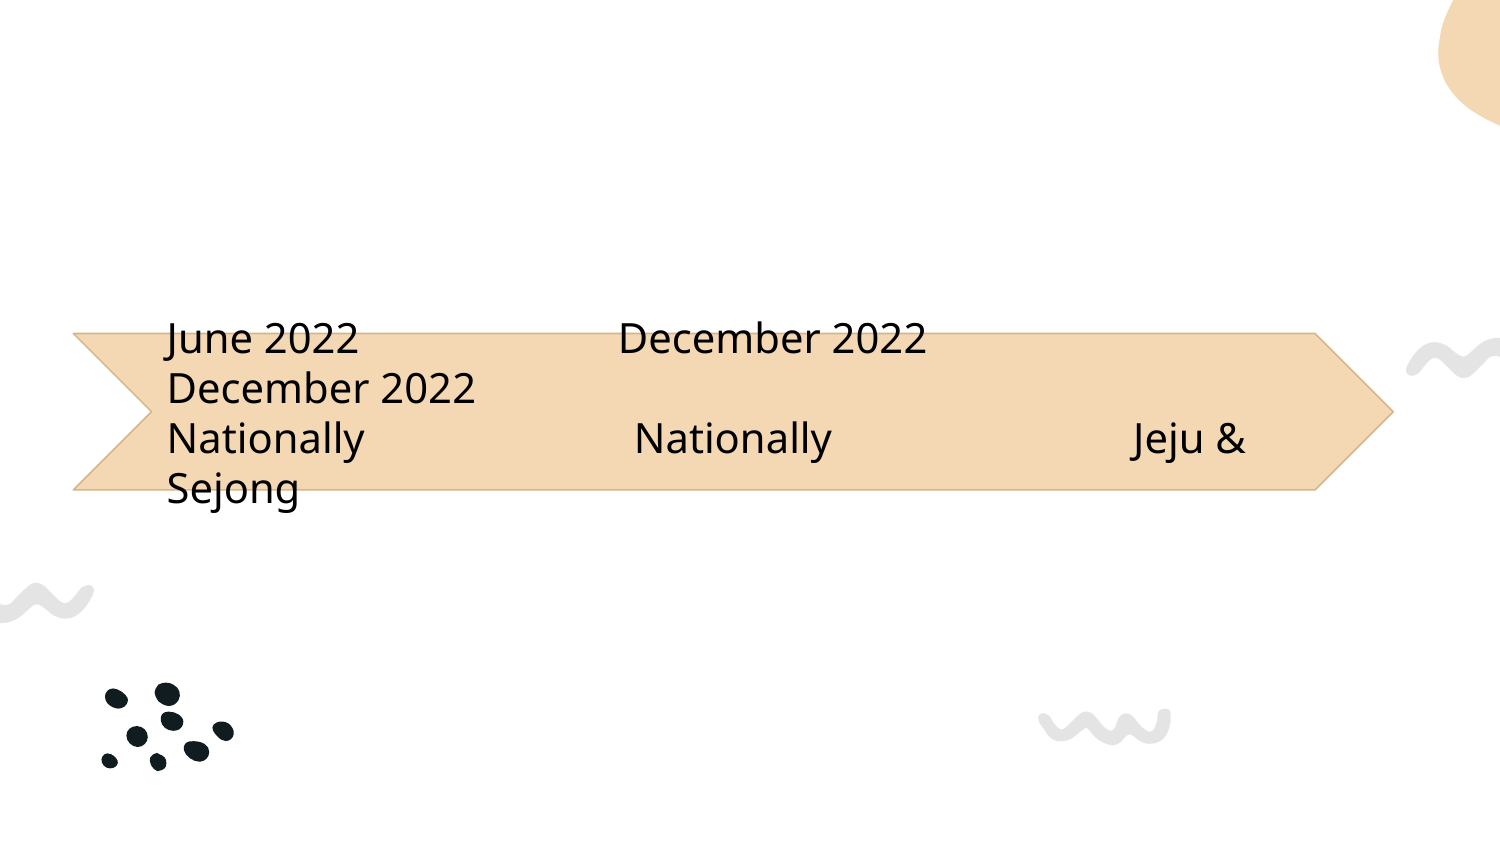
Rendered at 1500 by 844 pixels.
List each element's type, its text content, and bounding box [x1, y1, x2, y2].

text_box June 2022 December 2022 December 2022 Nationally Nationally Jeju & Sejong [73, 333, 1394, 490]
text_box [1354, 371, 1420, 453]
